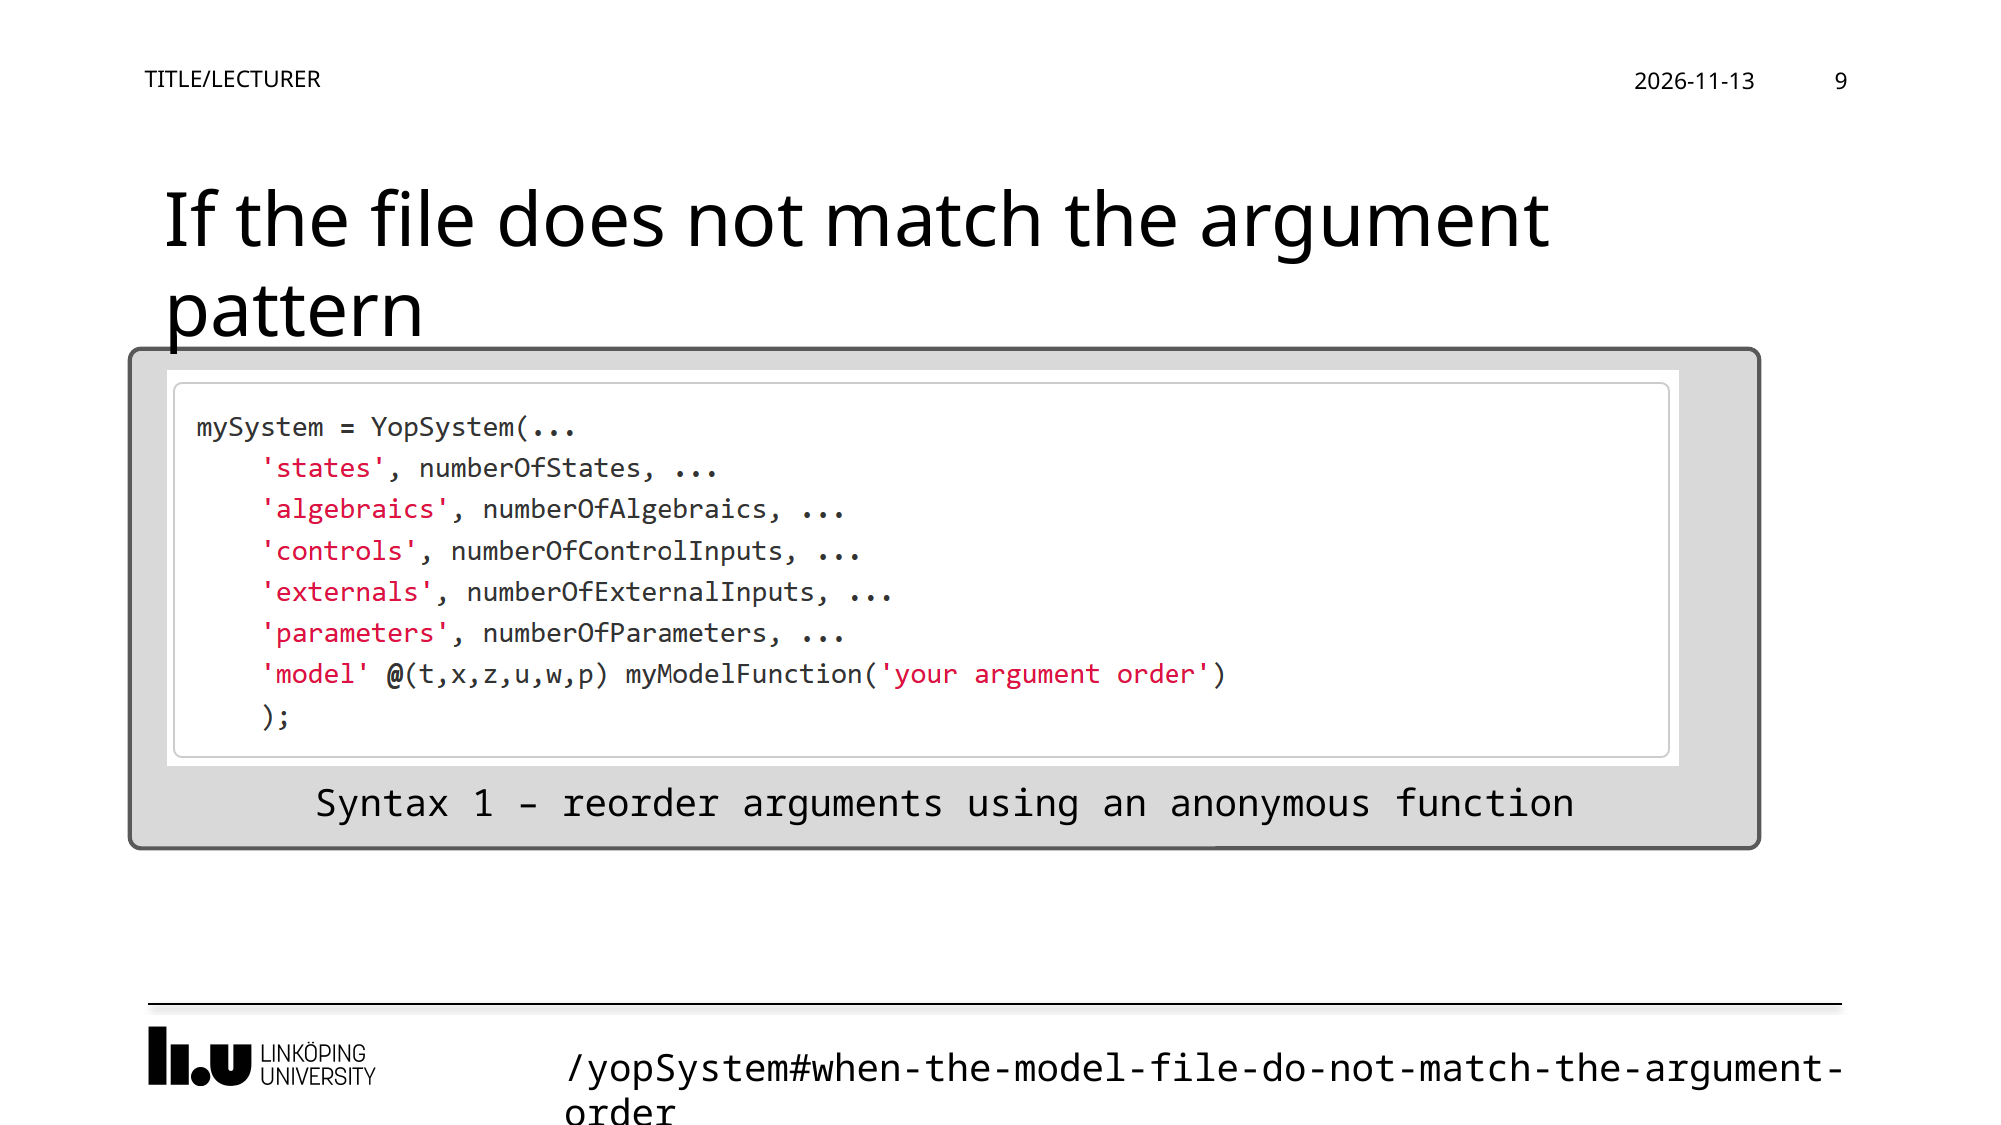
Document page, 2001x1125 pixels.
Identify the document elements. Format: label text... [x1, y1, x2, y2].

picture [167, 370, 1679, 766]
slide_number 9 [1741, 59, 1863, 103]
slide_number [1457, 59, 1741, 103]
picture [146, 1023, 378, 1089]
footer TITLE/LECTURER [129, 59, 1407, 103]
text_box Syntax 1 – reorder arguments using an anonymous function [127, 346, 1762, 851]
title If the file does not match the argument pattern [149, 163, 1843, 301]
text_box /yopSystem#when-the-model-file-do-not-match-the-argument-order [549, 1036, 1870, 1125]
